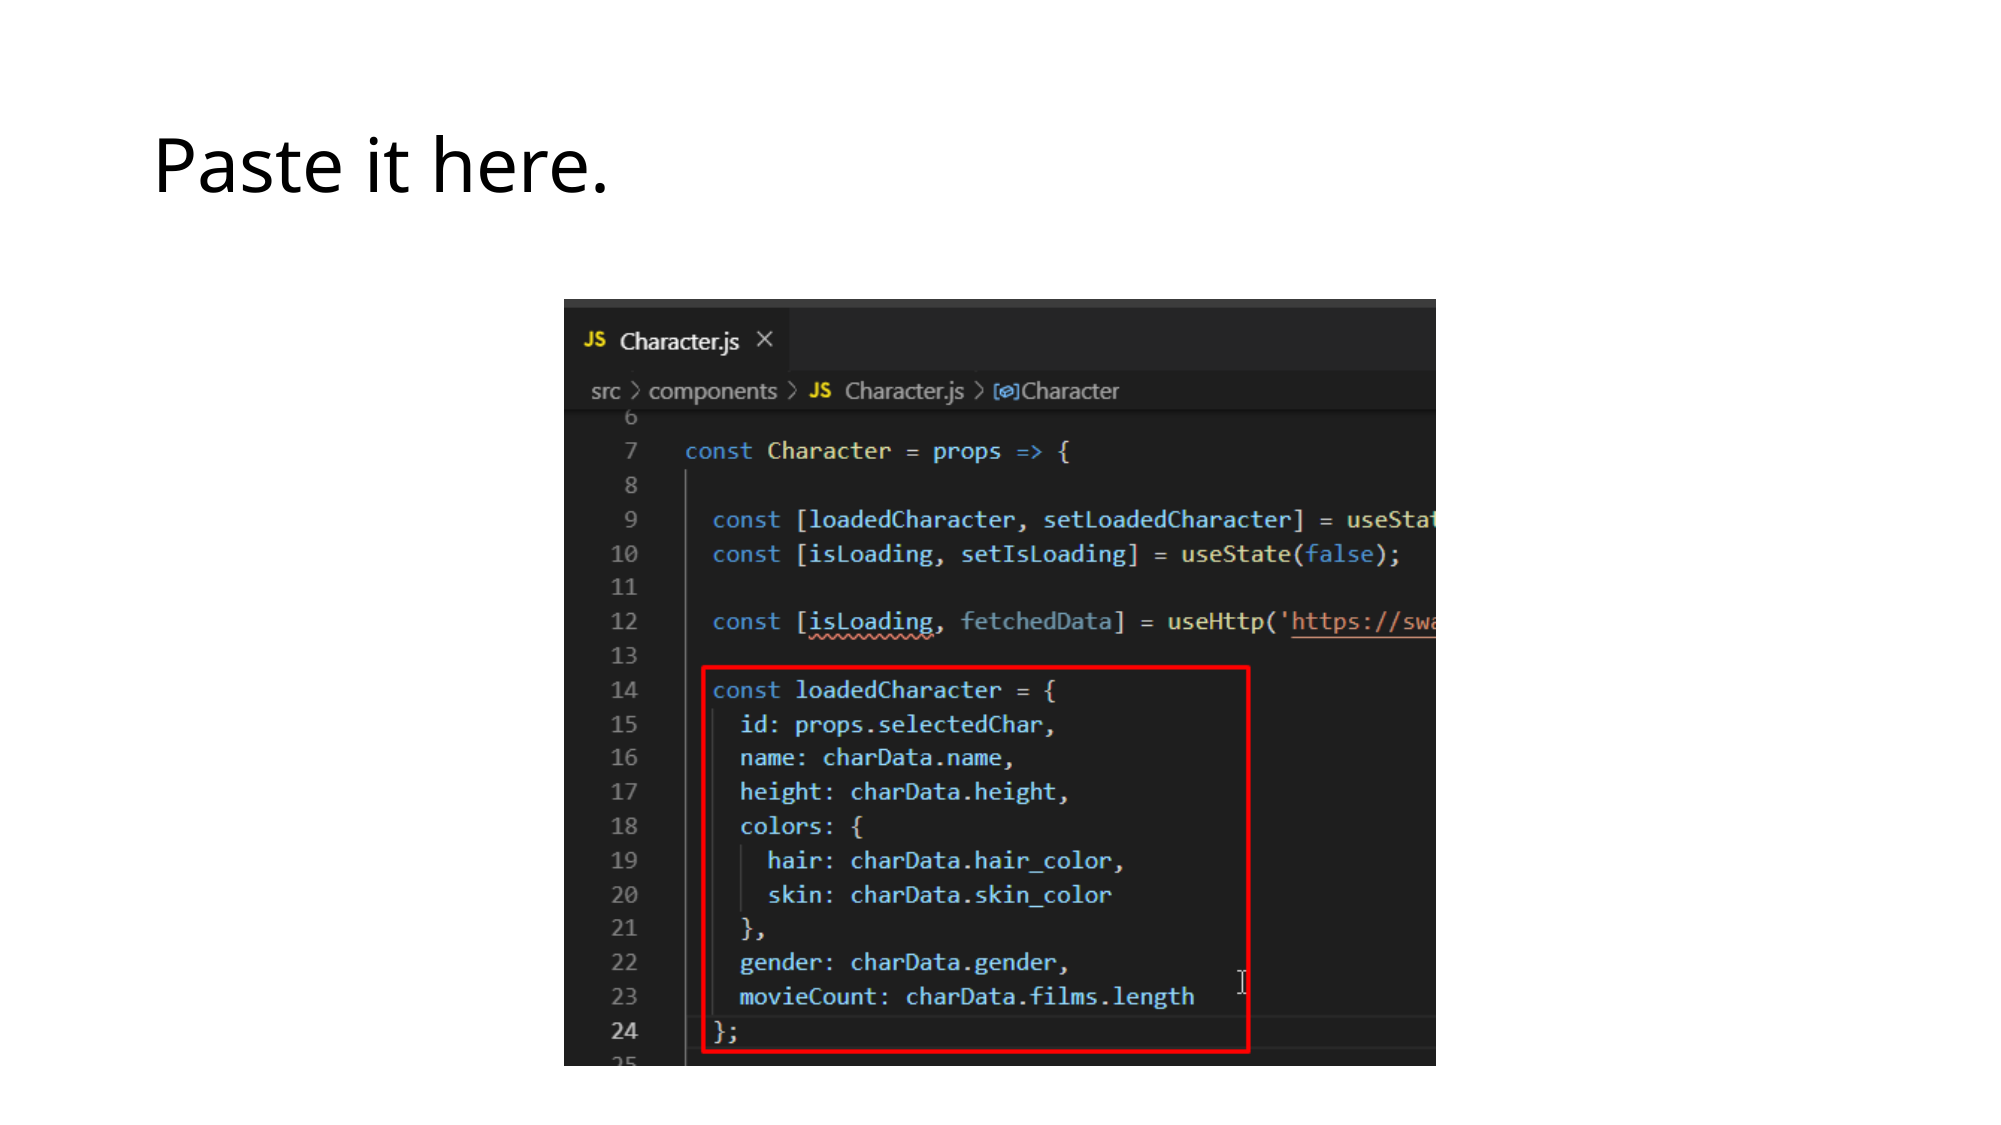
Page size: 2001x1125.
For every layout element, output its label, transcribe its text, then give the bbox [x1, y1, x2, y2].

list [564, 299, 1436, 1066]
title Paste it here. [137, 59, 1863, 278]
